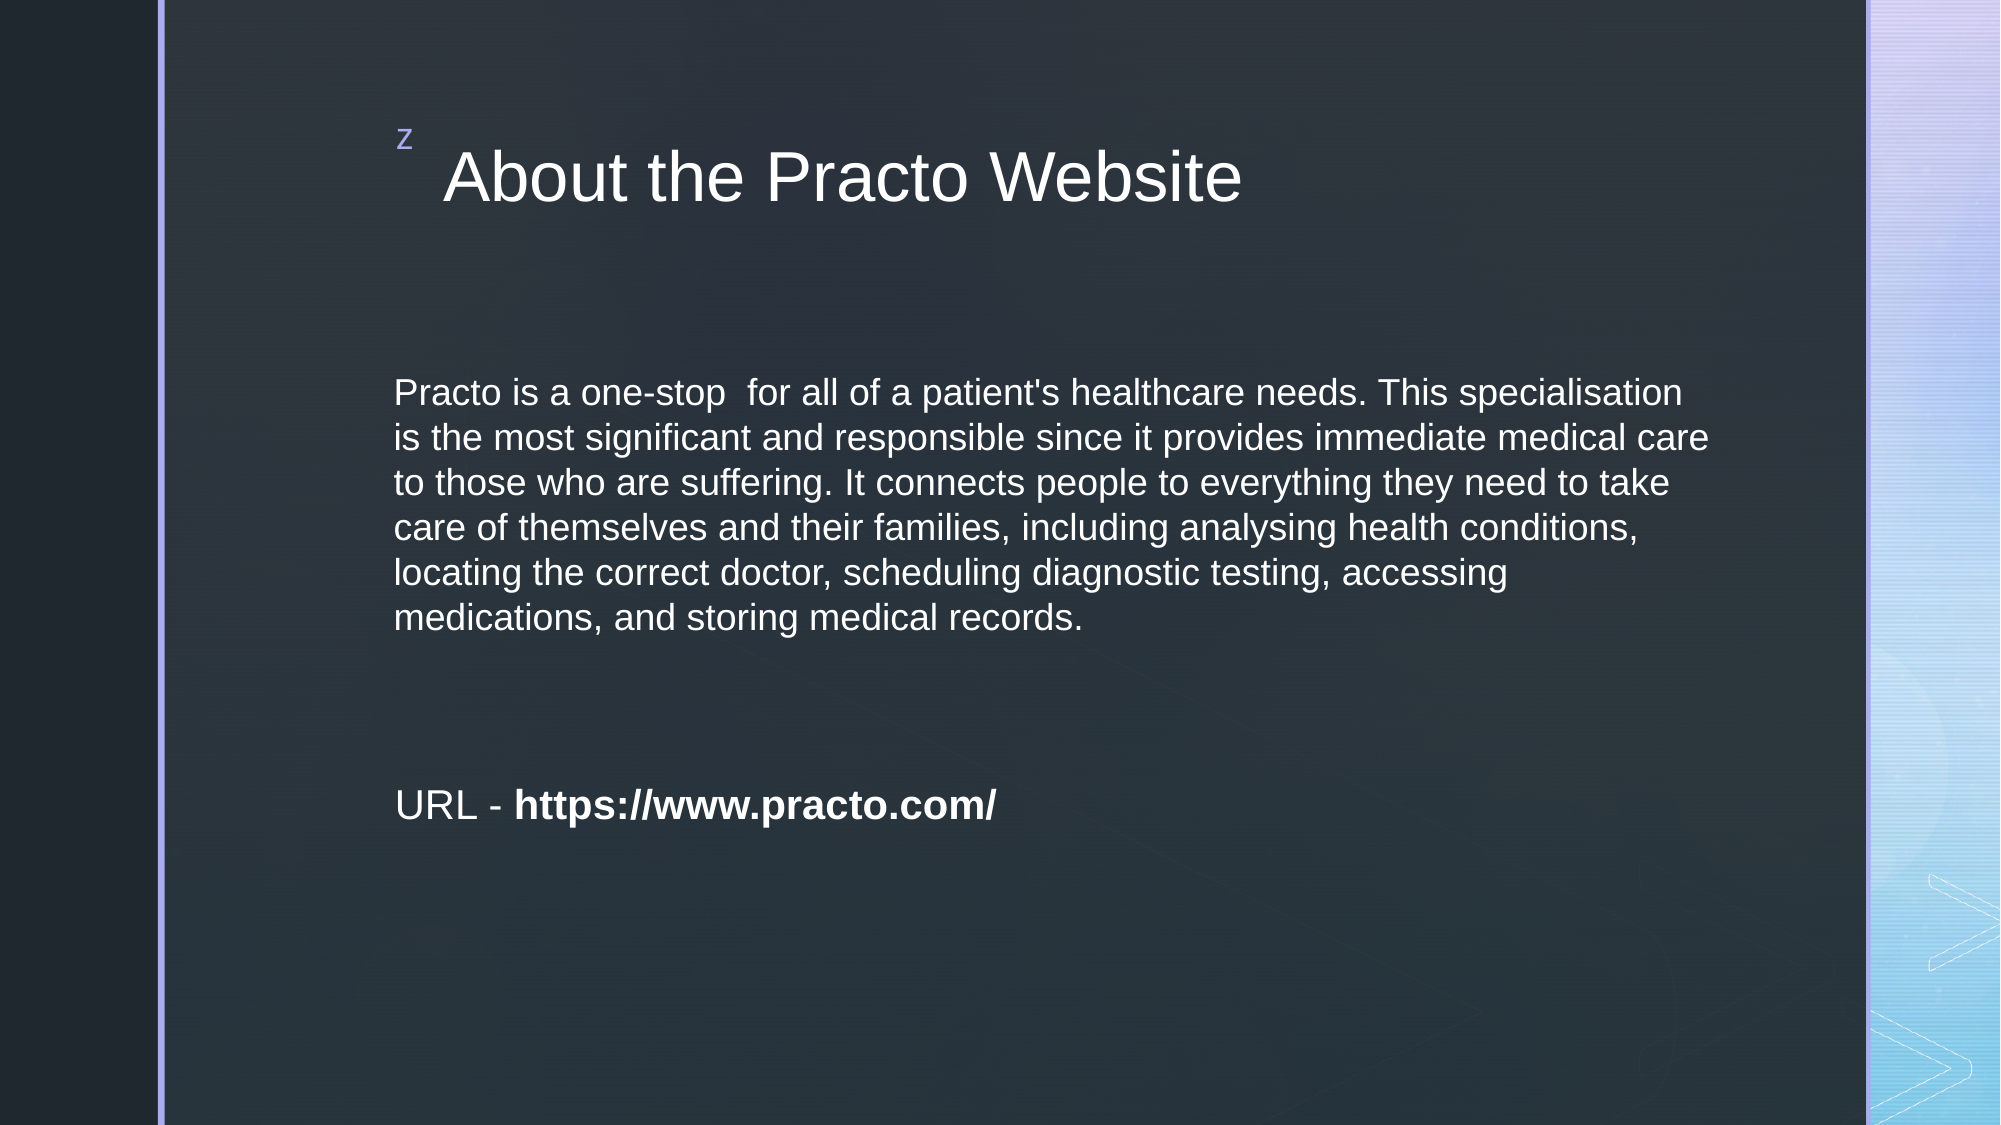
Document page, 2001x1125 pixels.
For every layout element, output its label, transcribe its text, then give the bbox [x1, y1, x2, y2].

list URL - https://www.practo.com/ [378, 760, 1658, 845]
title About the Practo Website [428, 132, 1734, 310]
text_box Practo is a one-stop for all of a patient's healthcare needs. This specialisation is the most significant and responsible since it provides immediate medical care to those who are suffering. It connects people to everything they need to take care of themselves and their families, including analysing health conditions, locating the correct doctor, scheduling diagnostic testing, accessing medications, and storing medical records. [378, 360, 1734, 646]
picture [1871, 0, 2001, 1125]
